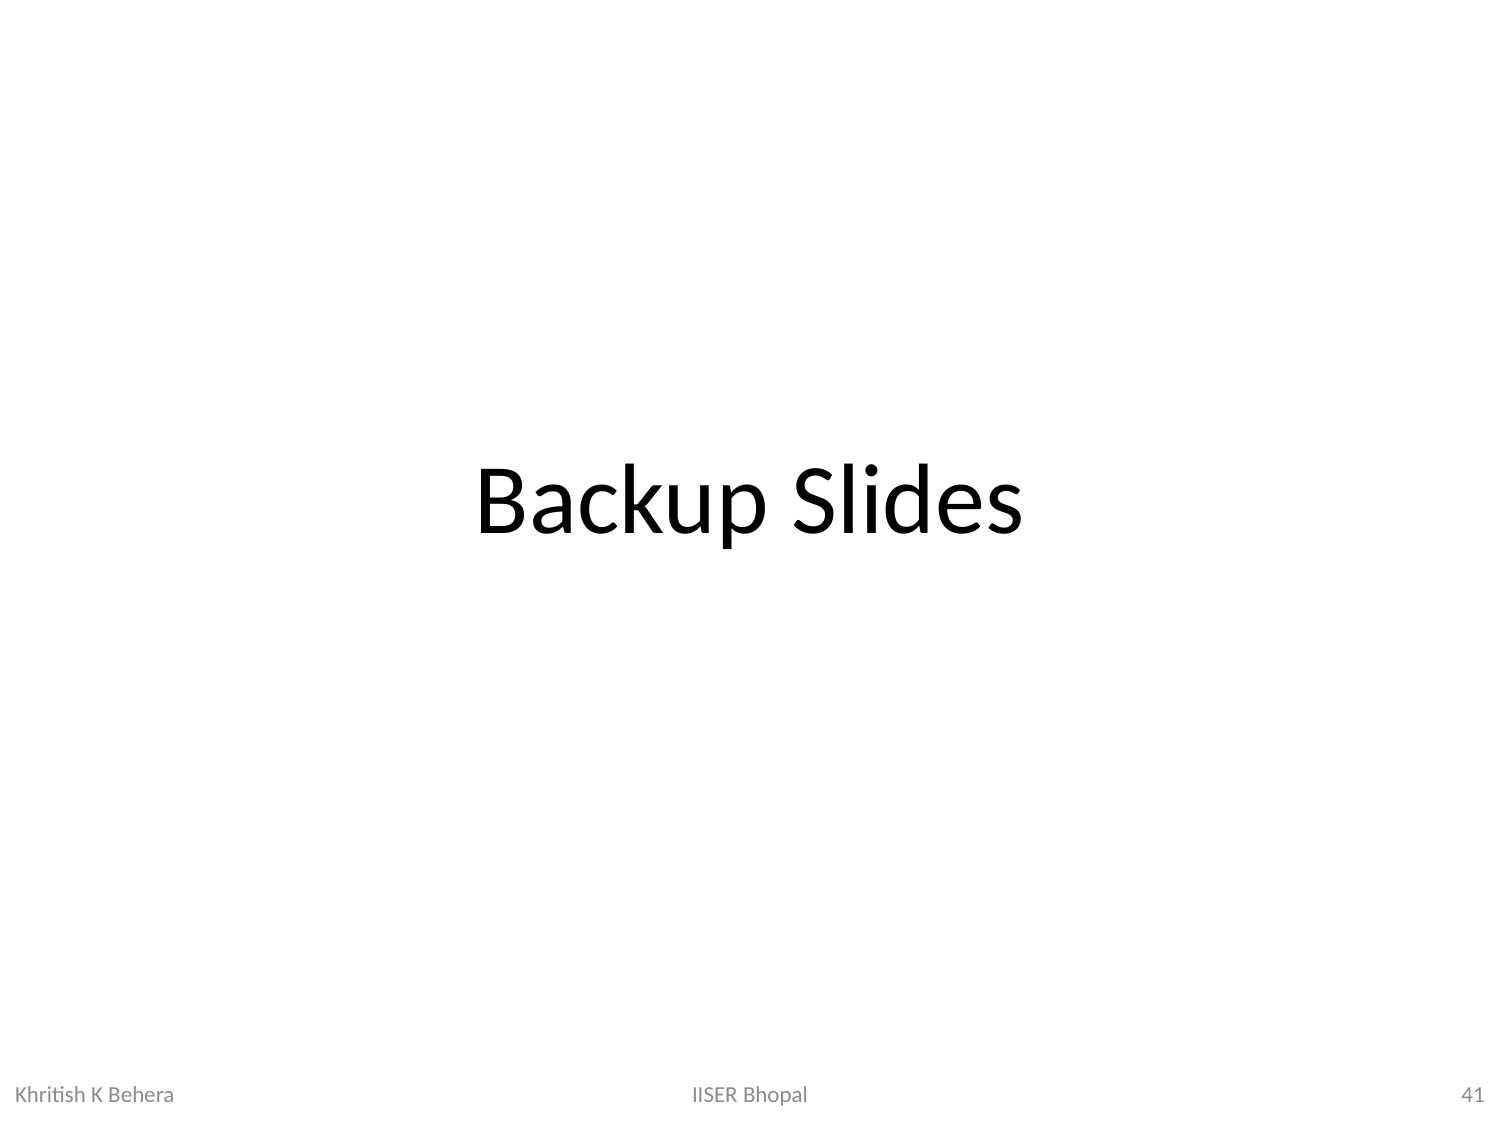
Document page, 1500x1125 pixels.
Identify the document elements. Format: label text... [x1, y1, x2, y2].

text_box Backup Slides [428, 426, 1072, 561]
slide_number Khritish K Behera [0, 1063, 338, 1124]
footer IISER Bhopal [496, 1063, 1004, 1124]
slide_number 41 [1162, 1063, 1500, 1124]
